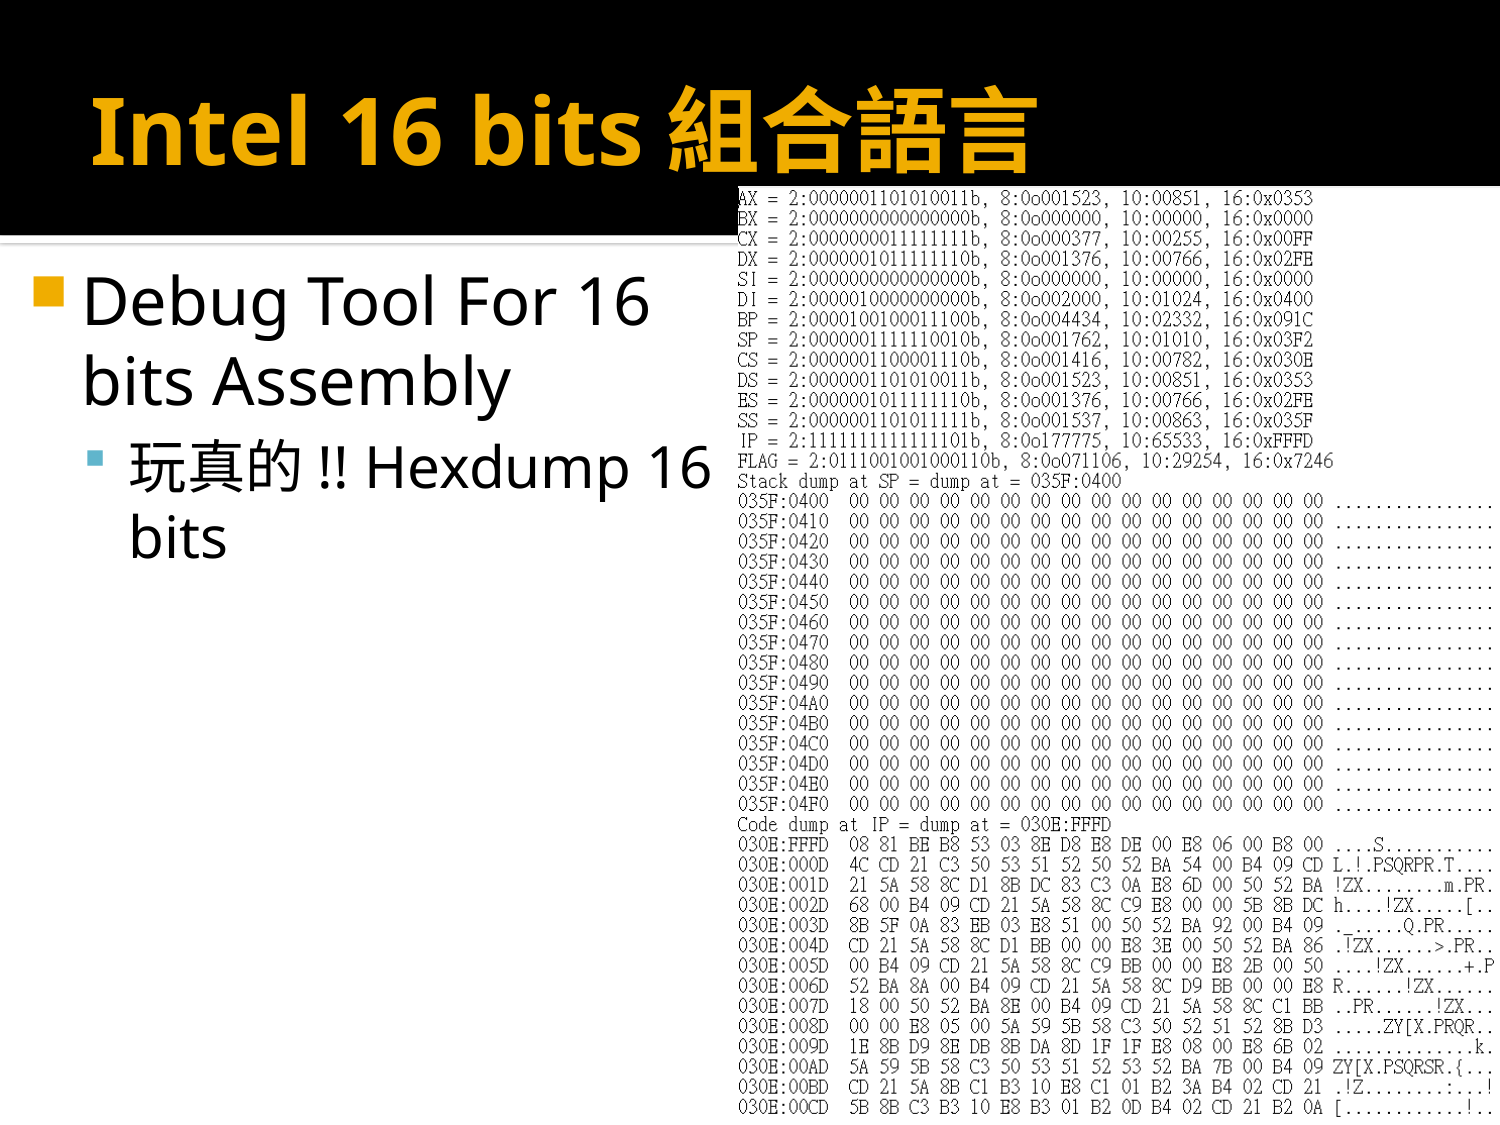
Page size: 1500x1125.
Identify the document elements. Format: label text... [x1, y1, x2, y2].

list Debug Tool For 16 bits Assembly 玩真的!! Hexdump 16 bits [0, 243, 733, 1125]
picture [738, 186, 1500, 1125]
title Intel 16 bits組合語言 [75, 25, 1425, 231]
